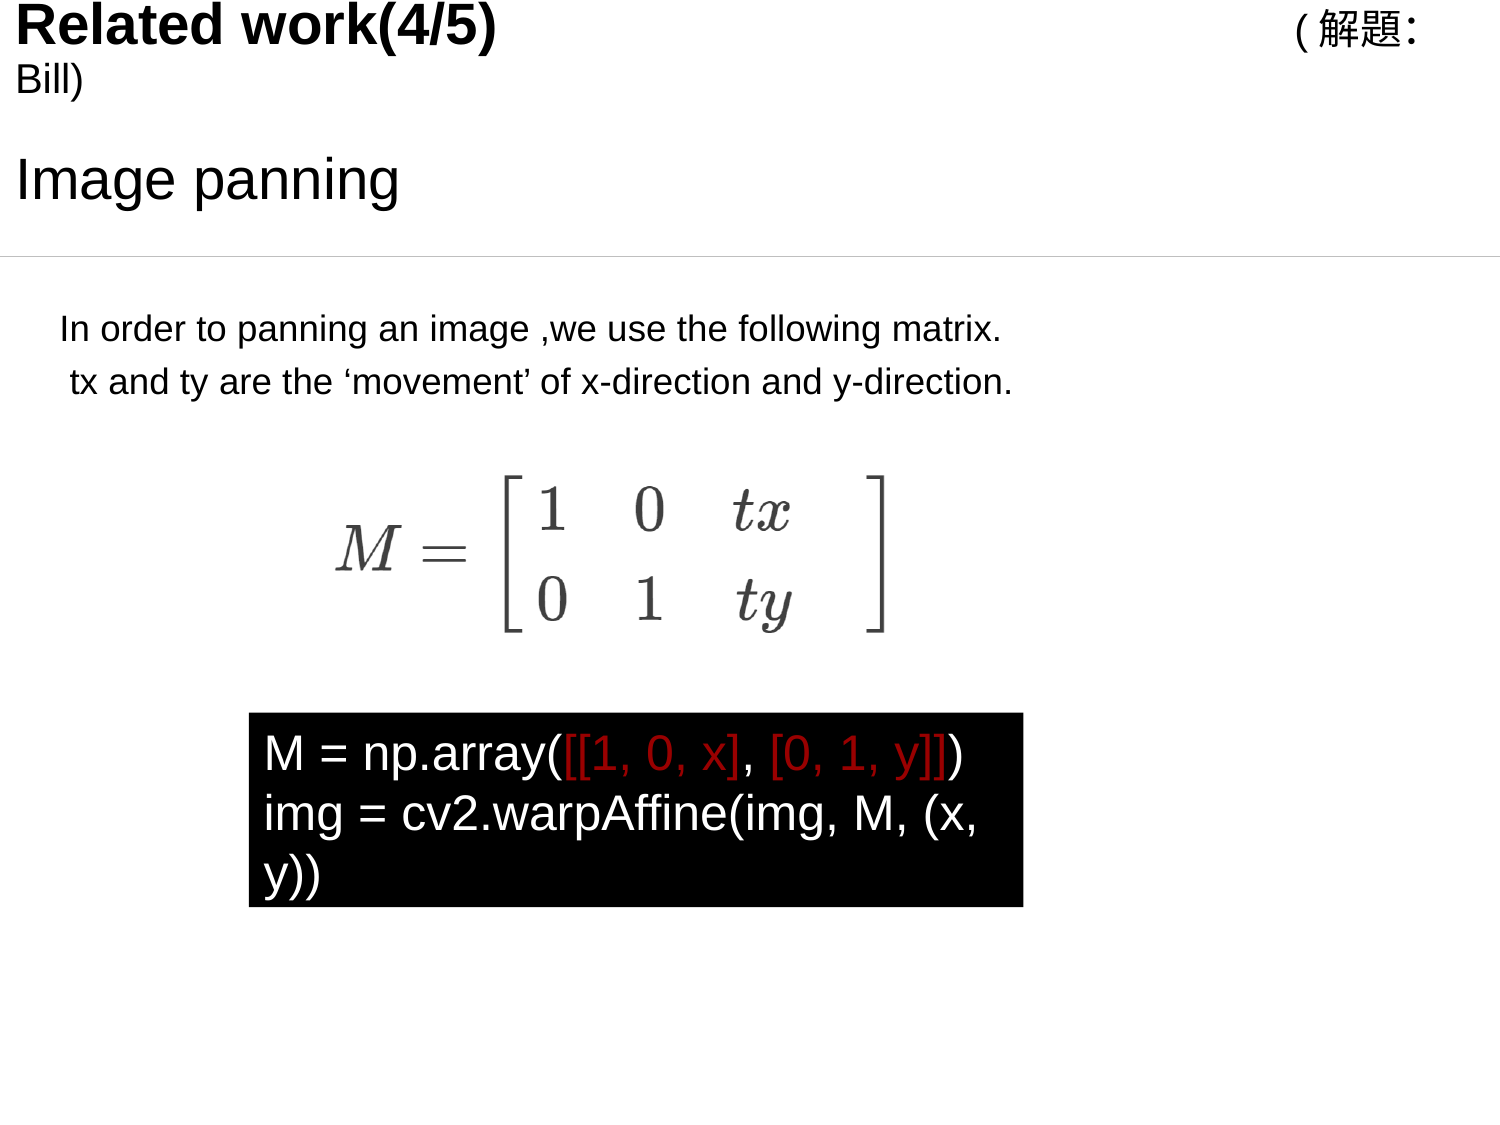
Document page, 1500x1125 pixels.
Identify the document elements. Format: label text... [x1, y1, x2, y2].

text_box Related work(4/5) (解題：Bill) [0, 2, 1500, 95]
list In order to panning an image ,we use the following matrix. tx and ty are the ‘movement’ of x-direction and y-direction. [44, 294, 1339, 419]
title Image panning [0, 140, 1294, 221]
text_box M = np.array([[1, 0, x], [0, 1, y]]) img = cv2.warpAffine(img, M, (x, y)) [248, 712, 1024, 908]
picture [296, 437, 929, 674]
